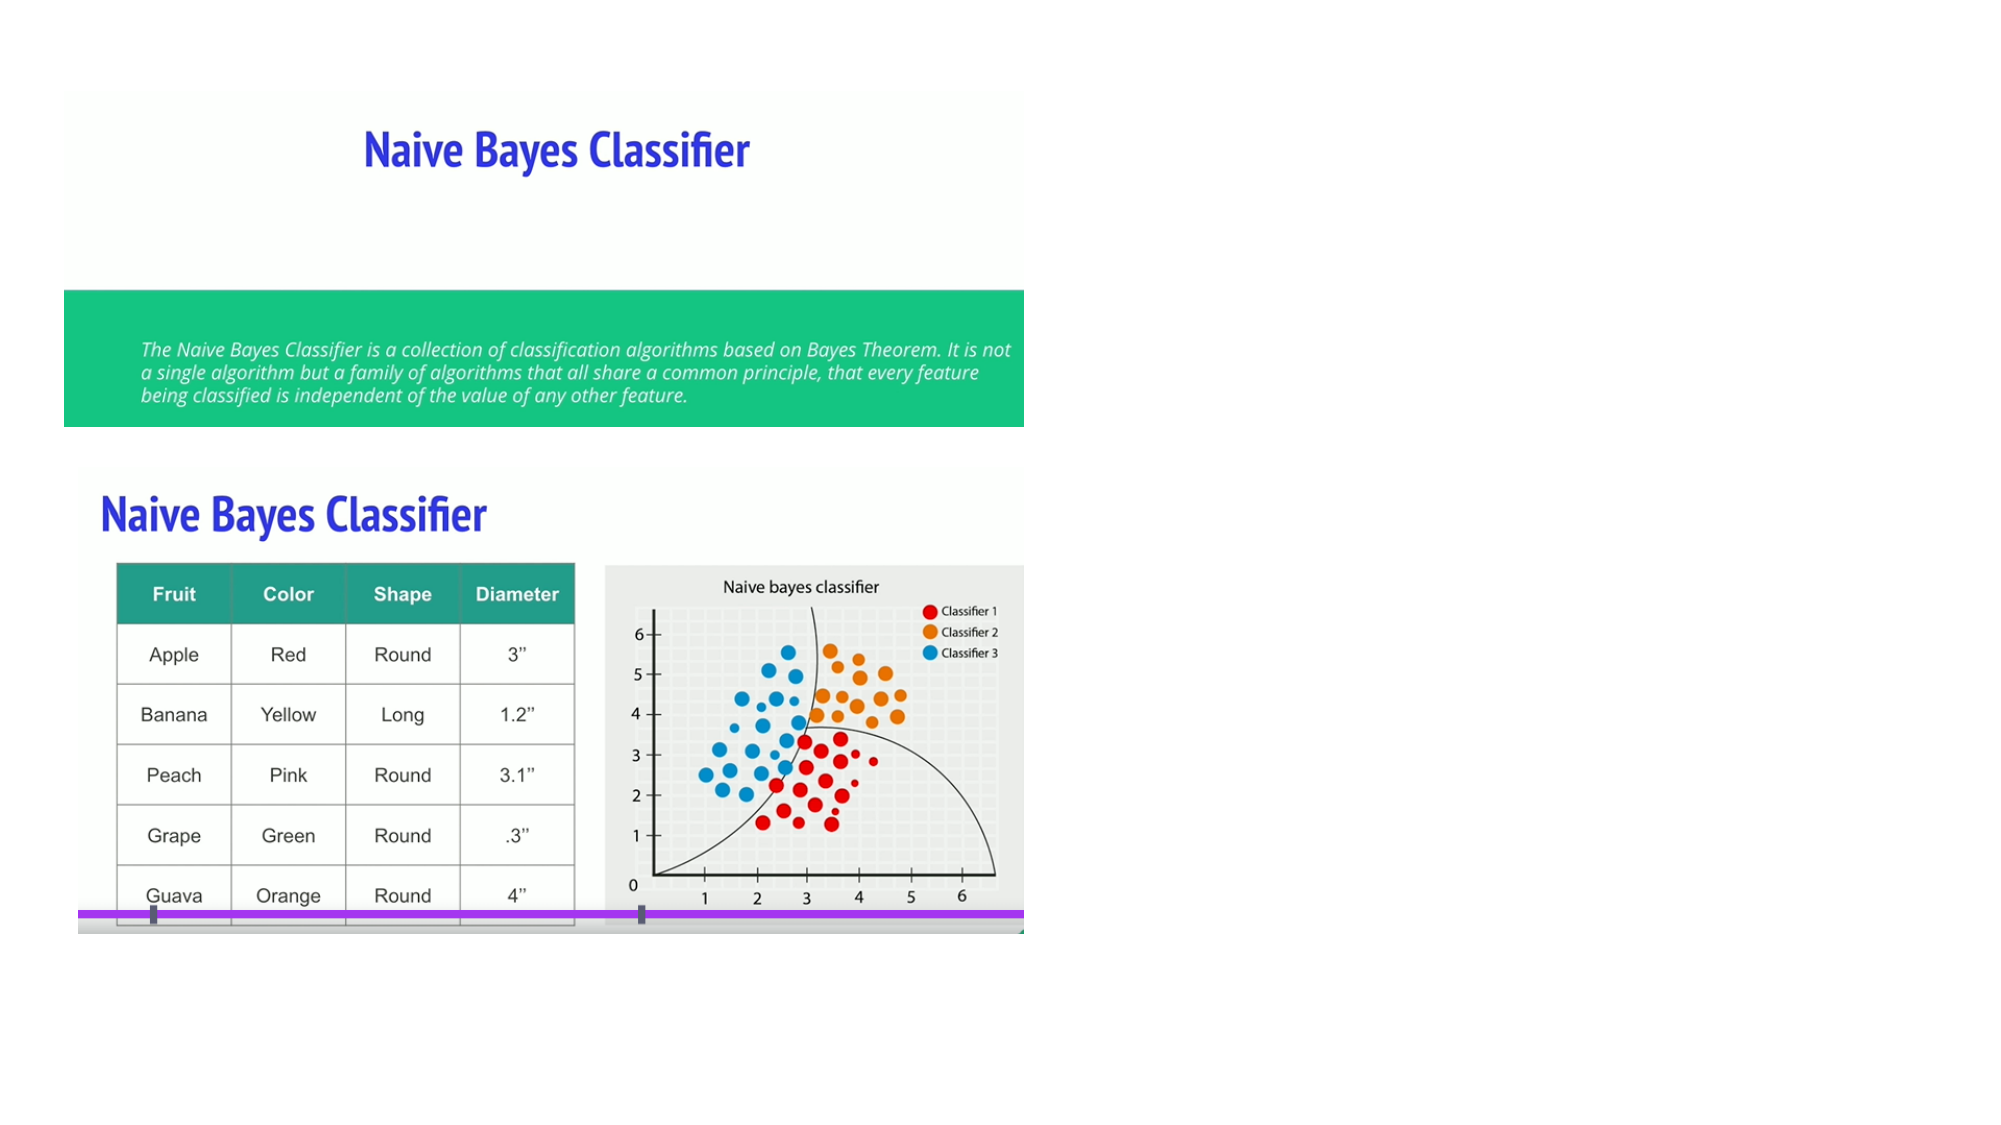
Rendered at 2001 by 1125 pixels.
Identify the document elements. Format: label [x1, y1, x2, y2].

picture [78, 466, 1025, 935]
list [63, 90, 1025, 428]
